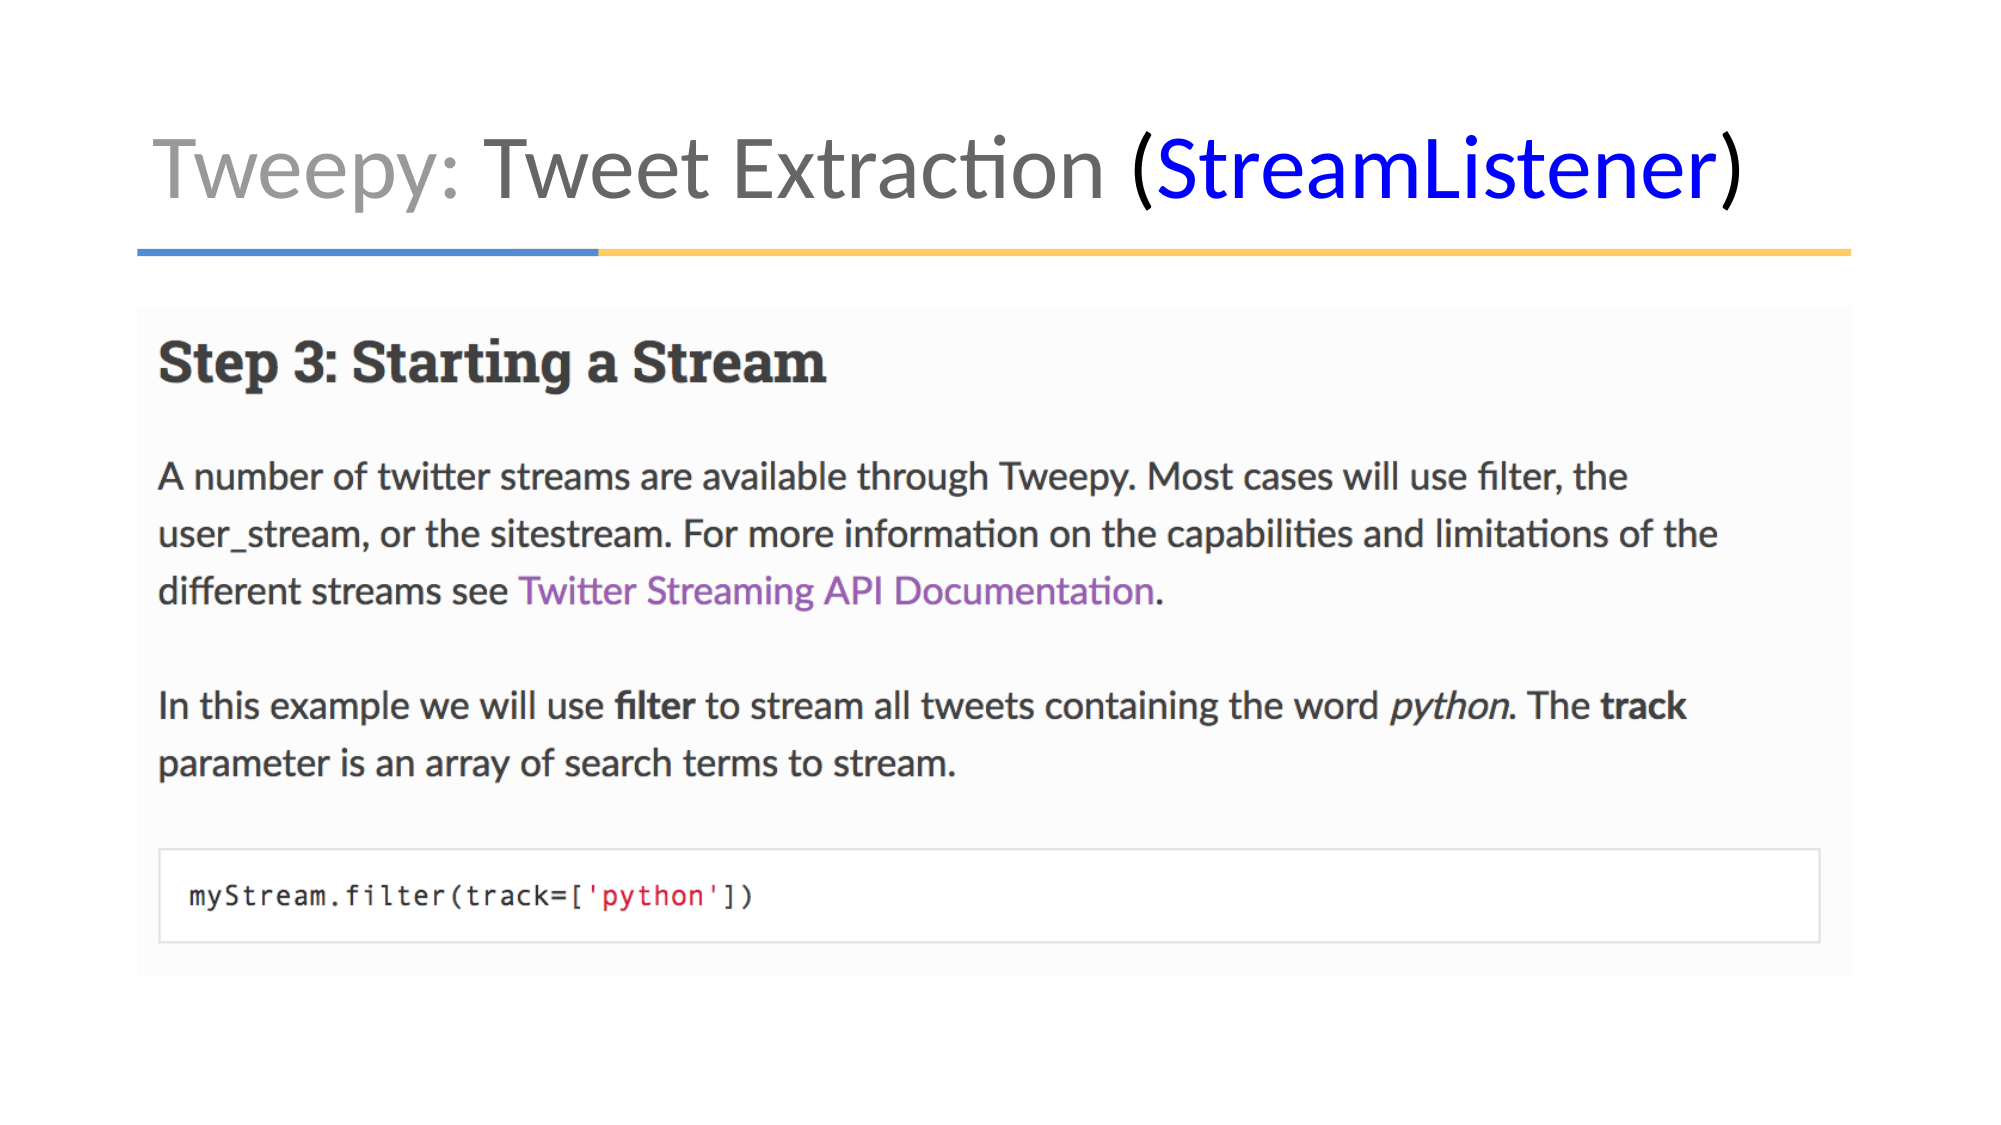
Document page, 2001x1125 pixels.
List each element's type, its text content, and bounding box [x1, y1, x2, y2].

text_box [137, 248, 1852, 257]
picture [137, 305, 1852, 977]
title Tweepy: Tweet Extraction (StreamListener) [137, 59, 1863, 278]
